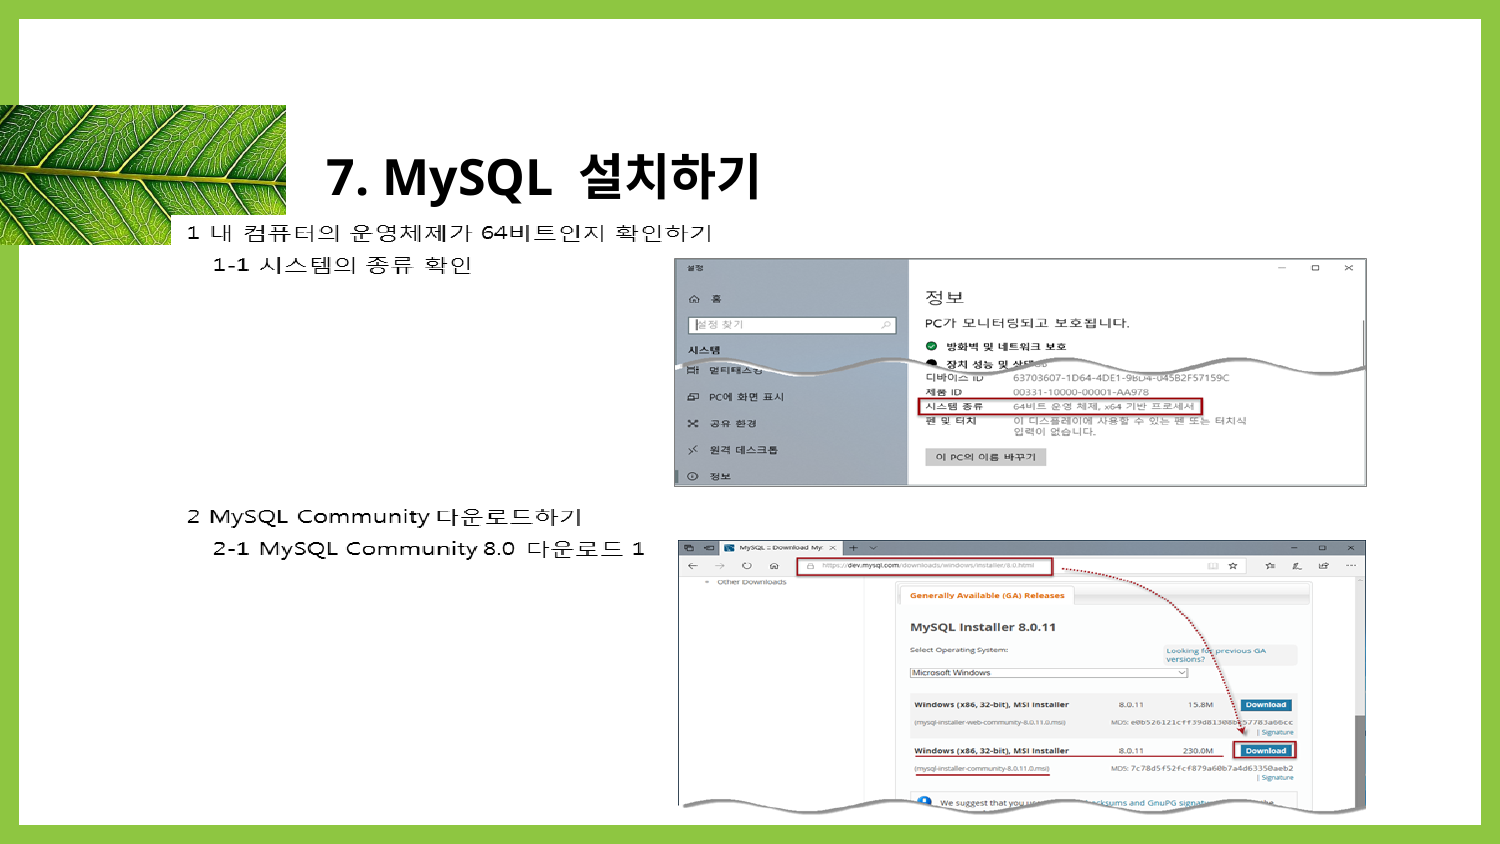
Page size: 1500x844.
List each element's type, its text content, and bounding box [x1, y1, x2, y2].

title 7. MySQL 설치하기 [315, 97, 1363, 213]
picture [0, 105, 1399, 825]
